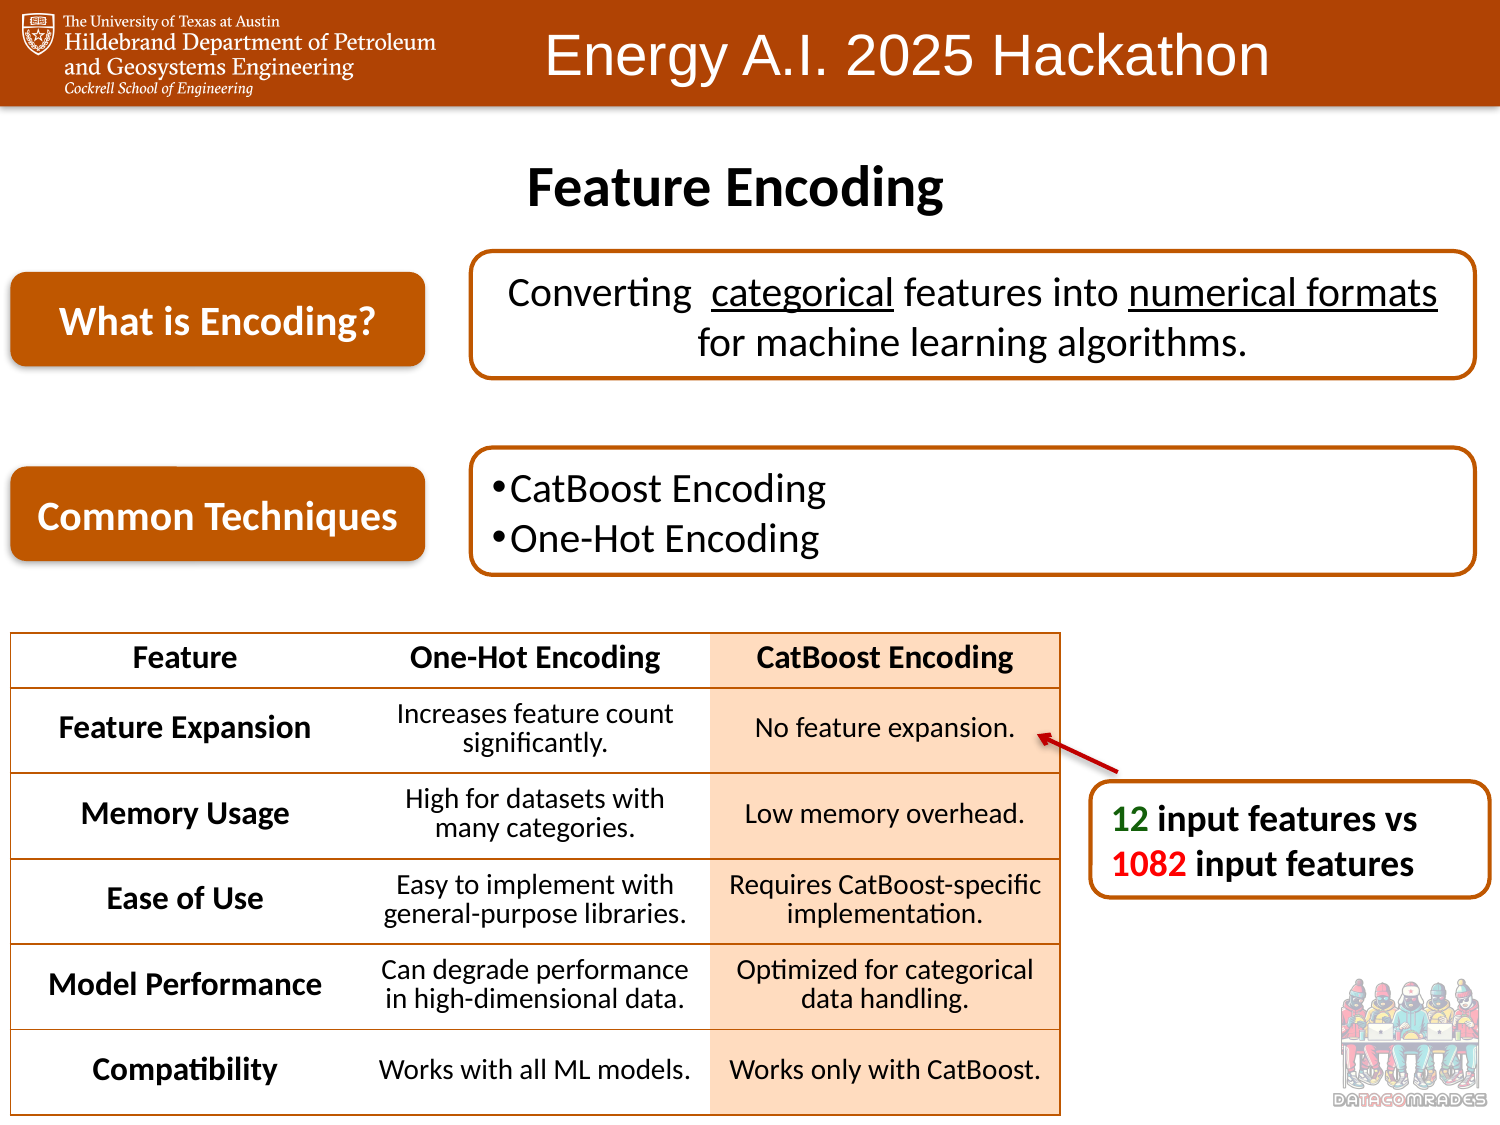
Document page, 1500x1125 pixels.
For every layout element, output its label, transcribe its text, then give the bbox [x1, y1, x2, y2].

table_cell Works with all ML models. [360, 1030, 710, 1114]
table_cell Works only with CatBoost. [710, 1030, 1059, 1114]
table_header CatBoost Encoding [710, 634, 1059, 687]
text_box Feature Encoding [82, 140, 1403, 271]
picture [22, 13, 436, 97]
table_cell High for datasets with many categories. [360, 774, 710, 858]
text_box 12 input features vs 1082 input features [1088, 779, 1492, 900]
table_cell Ease of Use [11, 860, 360, 943]
text_box Converting categorical features into numerical formats for machine learning algorithms. [468, 248, 1478, 381]
text_box What is Encoding? [9, 271, 426, 368]
table_cell Requires CatBoost-specific implementation. [710, 860, 1059, 943]
table_cell Can degrade performance in high-dimensional data. [360, 945, 710, 1029]
table_cell No feature expansion. [710, 689, 1059, 772]
table_header Feature [11, 634, 360, 687]
table_cell Optimized for categorical data handling. [710, 945, 1059, 1029]
table_header One-Hot Encoding [360, 634, 710, 687]
table_cell Low memory overhead. [710, 774, 1059, 858]
table_cell Memory Usage [11, 774, 360, 858]
table_cell Feature Expansion [11, 689, 360, 772]
table_cell Easy to implement with general-purpose libraries. [360, 860, 710, 943]
picture [1331, 969, 1489, 1125]
table_cell Compatibility [11, 1030, 360, 1114]
table_cell Increases feature count significantly. [360, 689, 710, 772]
table_cell Model Performance [11, 945, 360, 1029]
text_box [1036, 734, 1119, 773]
text_box Common Techniques [9, 465, 426, 562]
text_box CatBoost Encoding One-Hot Encoding [468, 445, 1478, 577]
